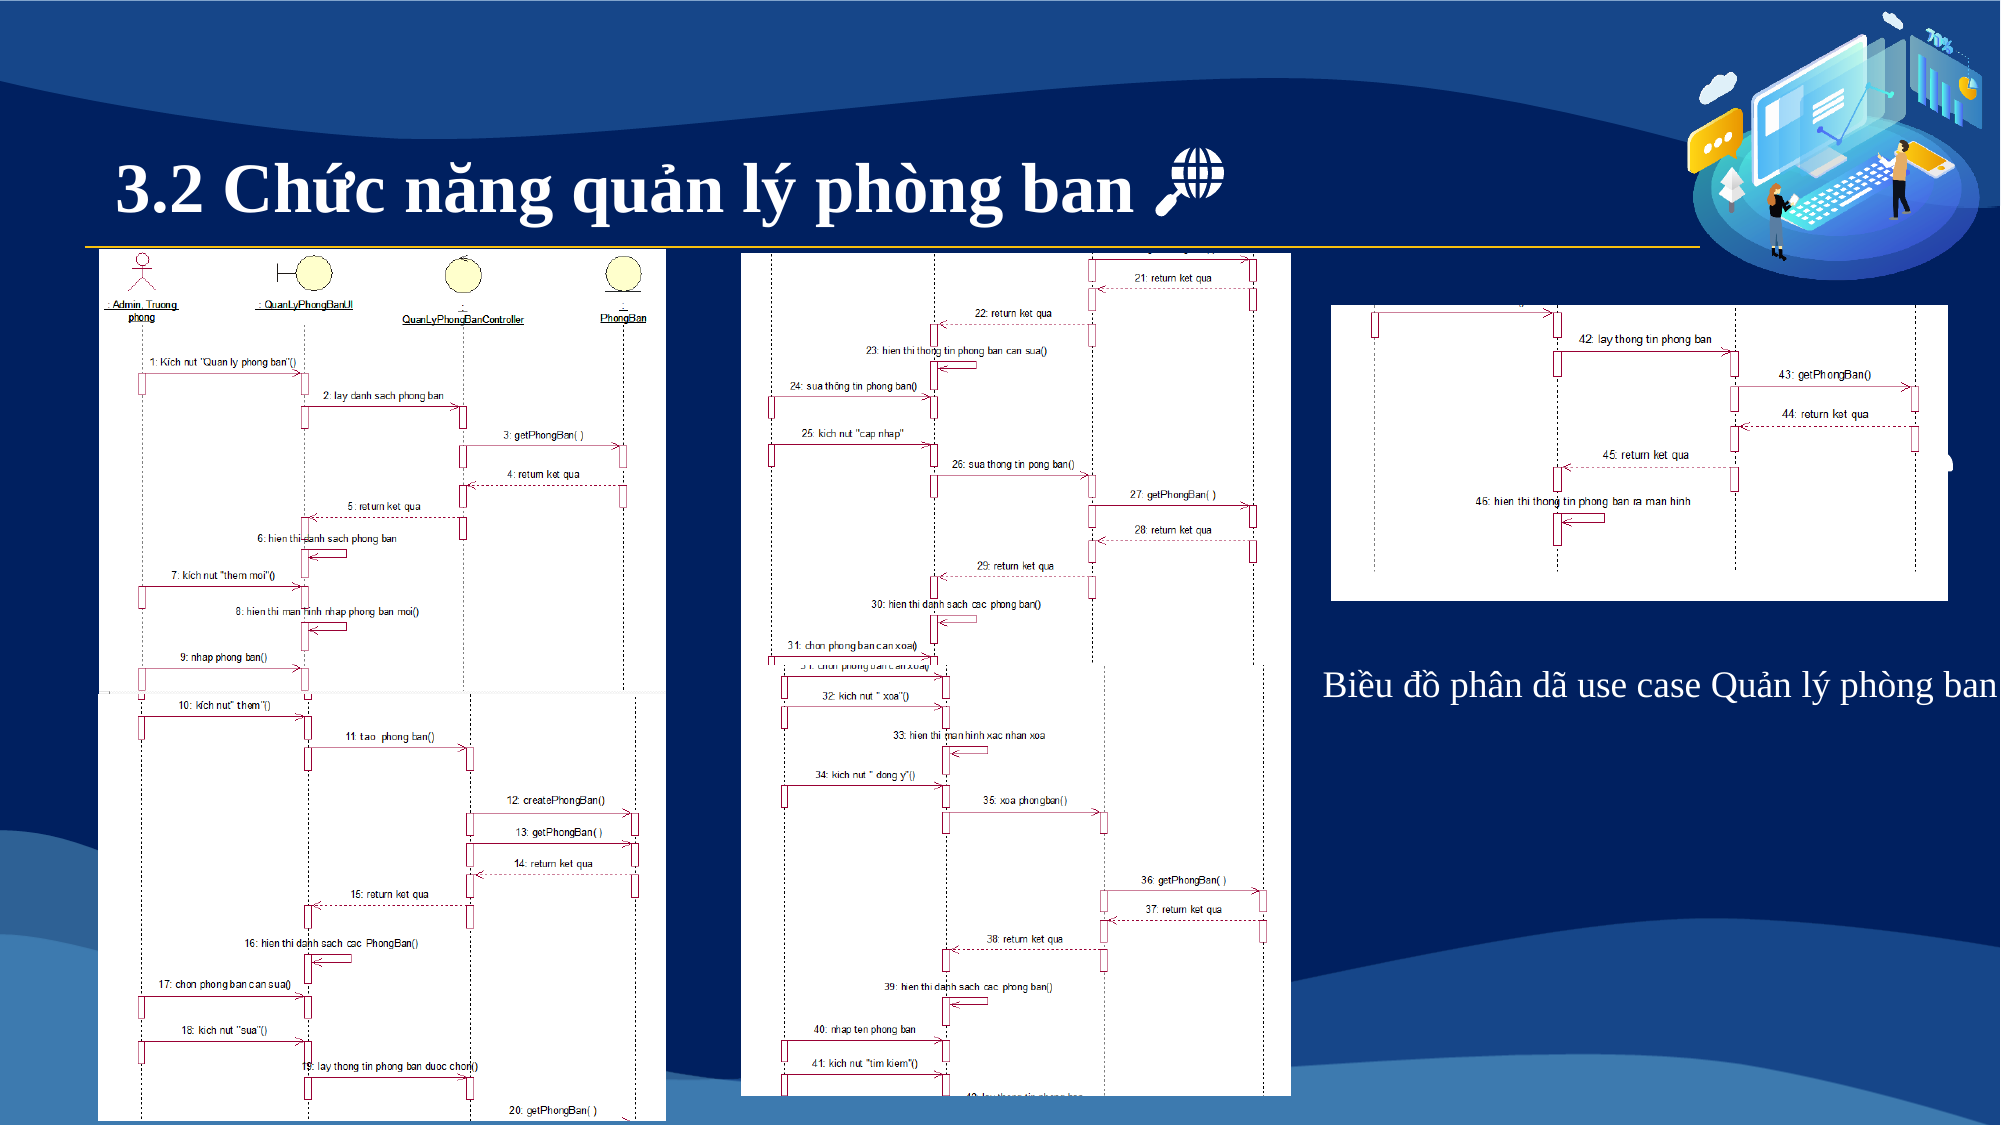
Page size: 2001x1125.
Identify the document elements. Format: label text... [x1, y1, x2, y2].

text_box Biều đồ phân dã use case Quản lý phòng ban [1307, 645, 2000, 713]
picture [0, 0, 2001, 601]
text_box 3.2 Chức năng quản lý phòng ban [77, 91, 1537, 307]
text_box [1948, 414, 1953, 472]
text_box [1154, 147, 1225, 217]
picture [0, 249, 2000, 1125]
